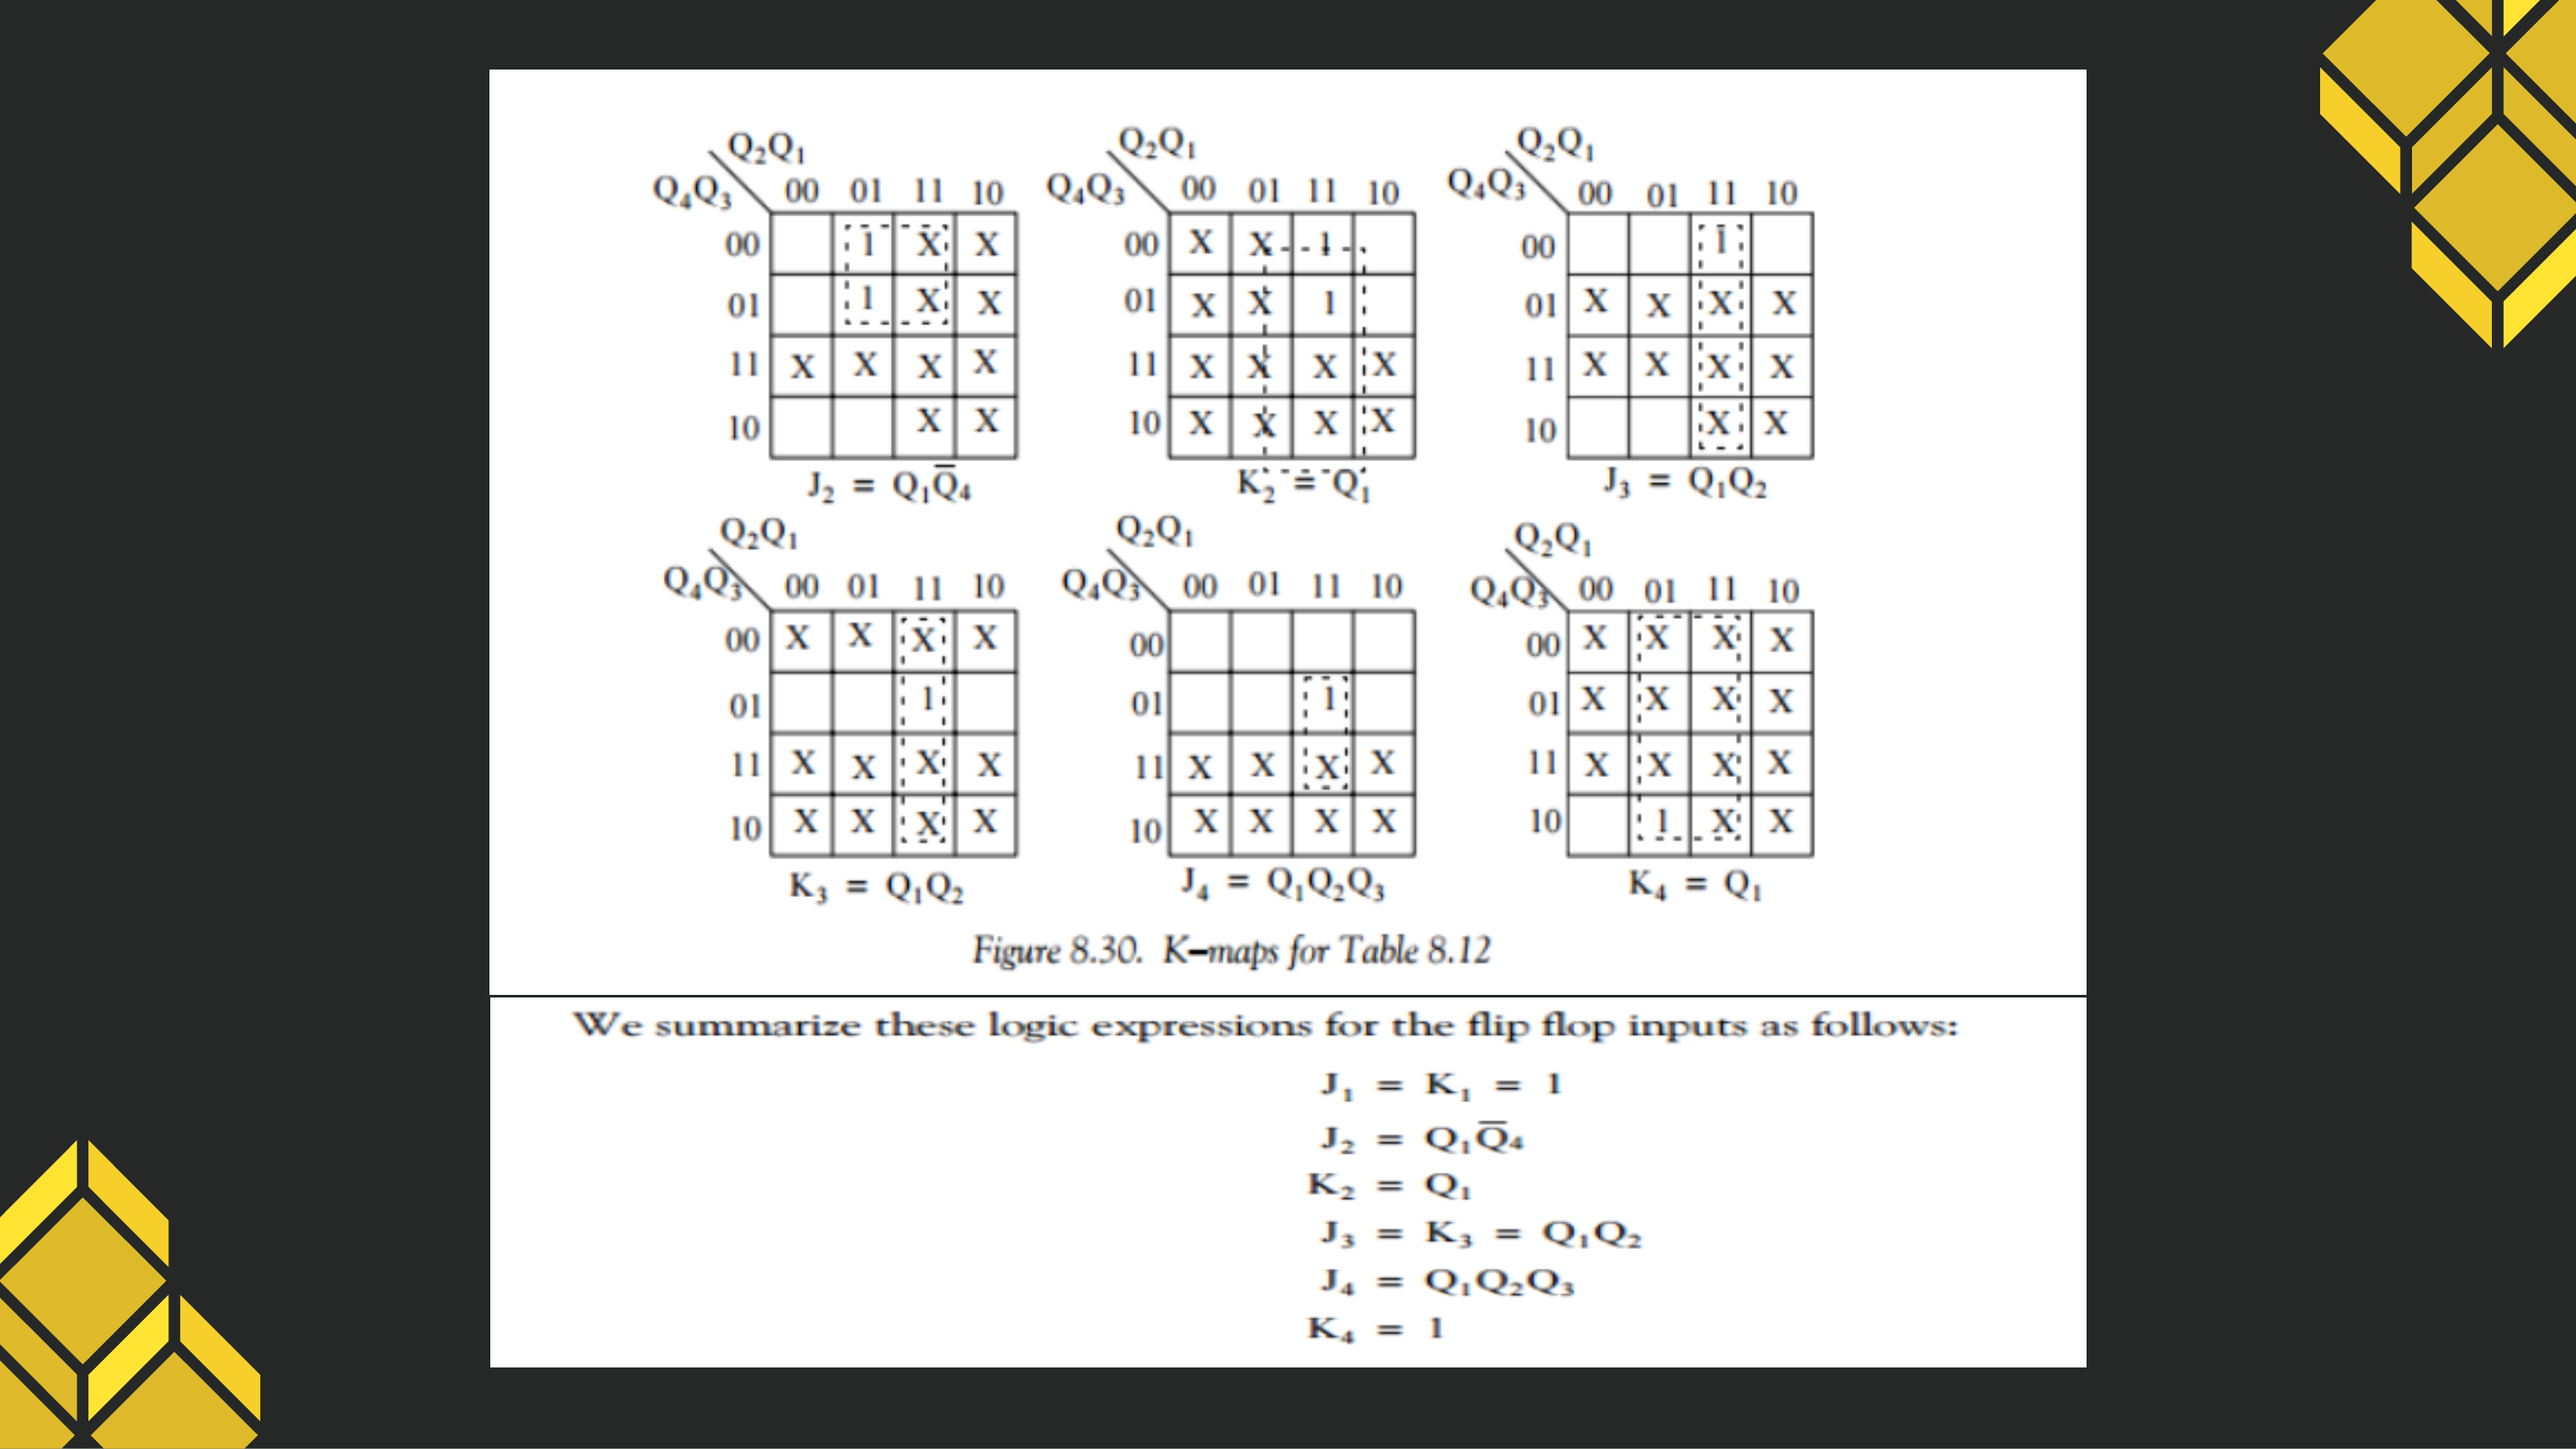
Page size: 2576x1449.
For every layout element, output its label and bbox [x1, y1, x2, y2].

picture [490, 997, 2087, 1368]
text_box [2319, 0, 2576, 349]
picture [489, 70, 2087, 995]
text_box [0, 1140, 261, 1449]
